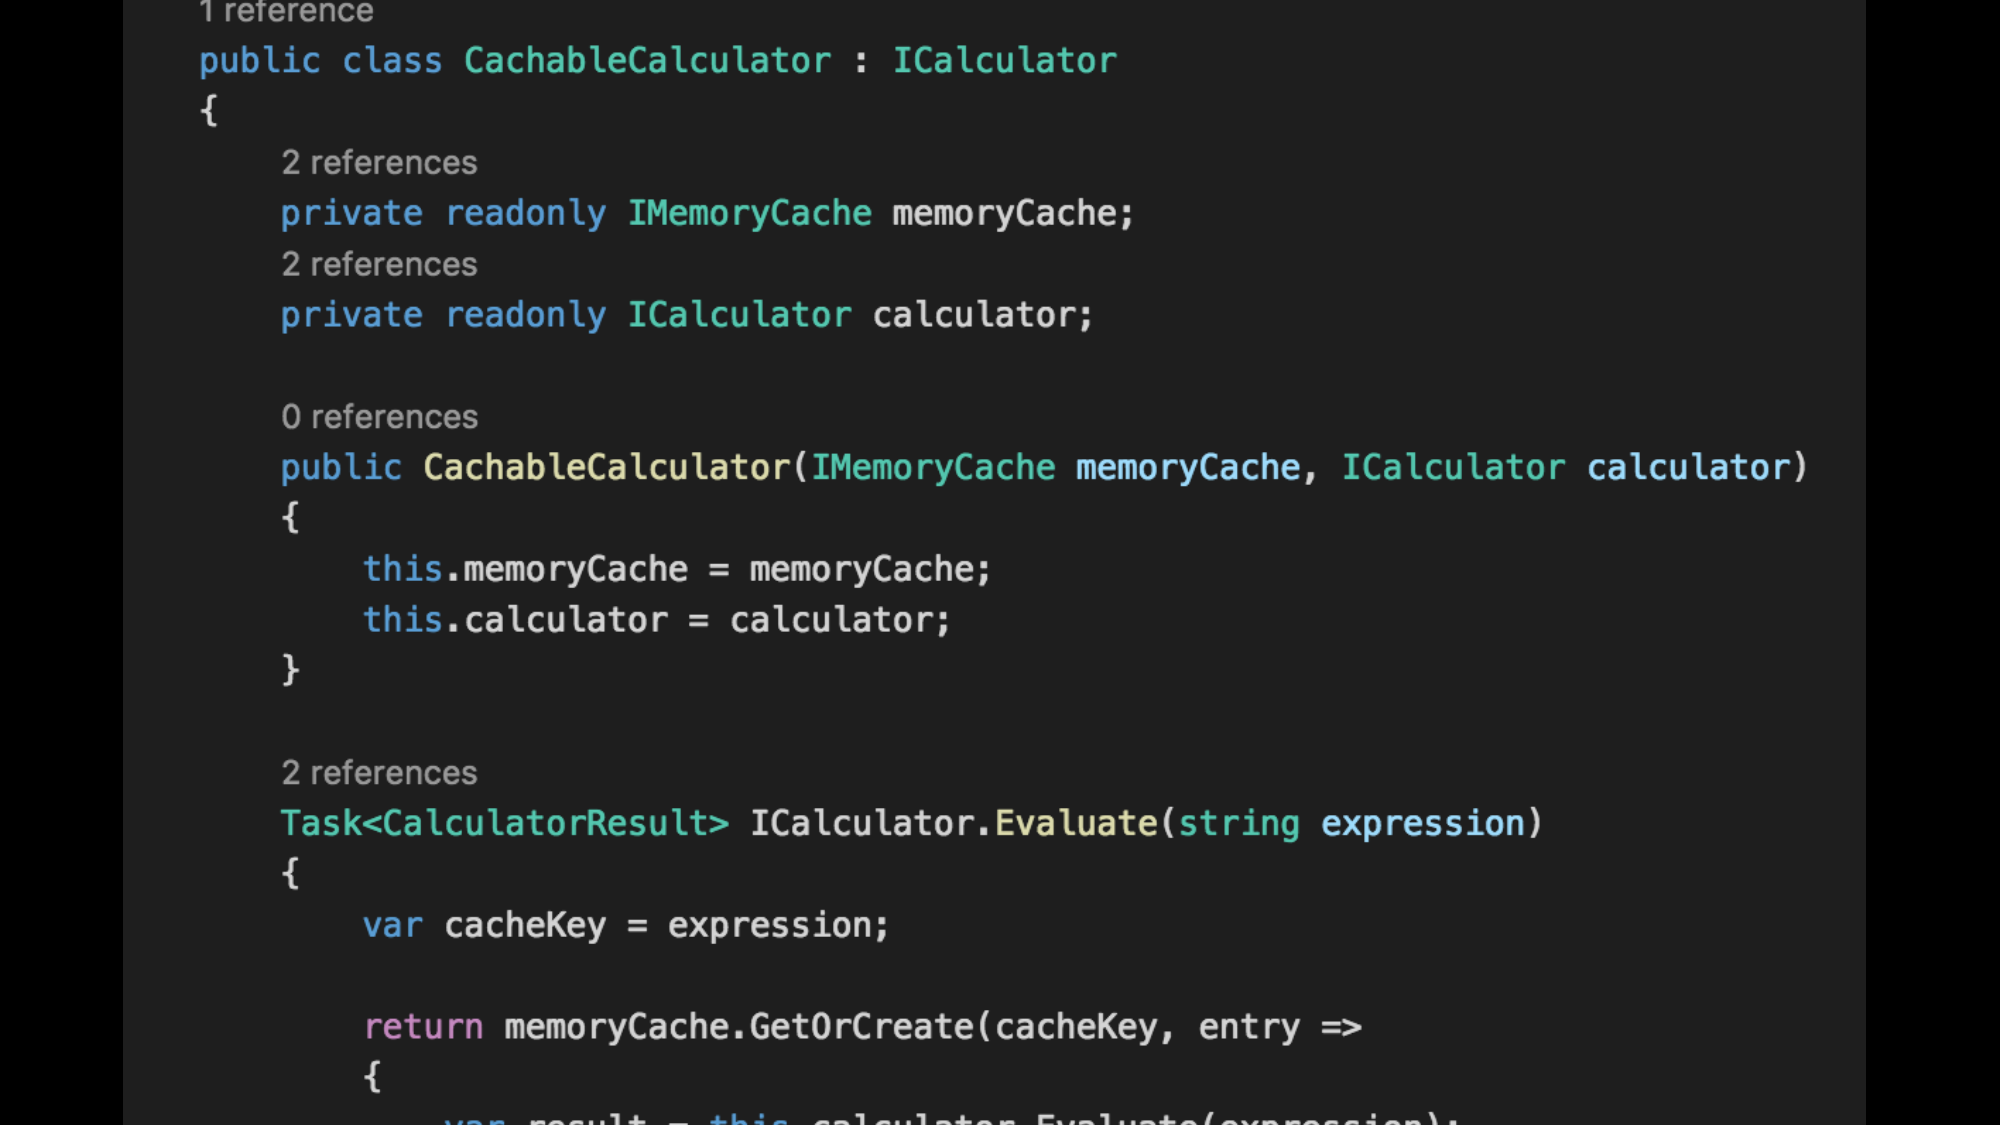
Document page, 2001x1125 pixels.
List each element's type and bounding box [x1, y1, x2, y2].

list [122, 0, 1866, 1125]
